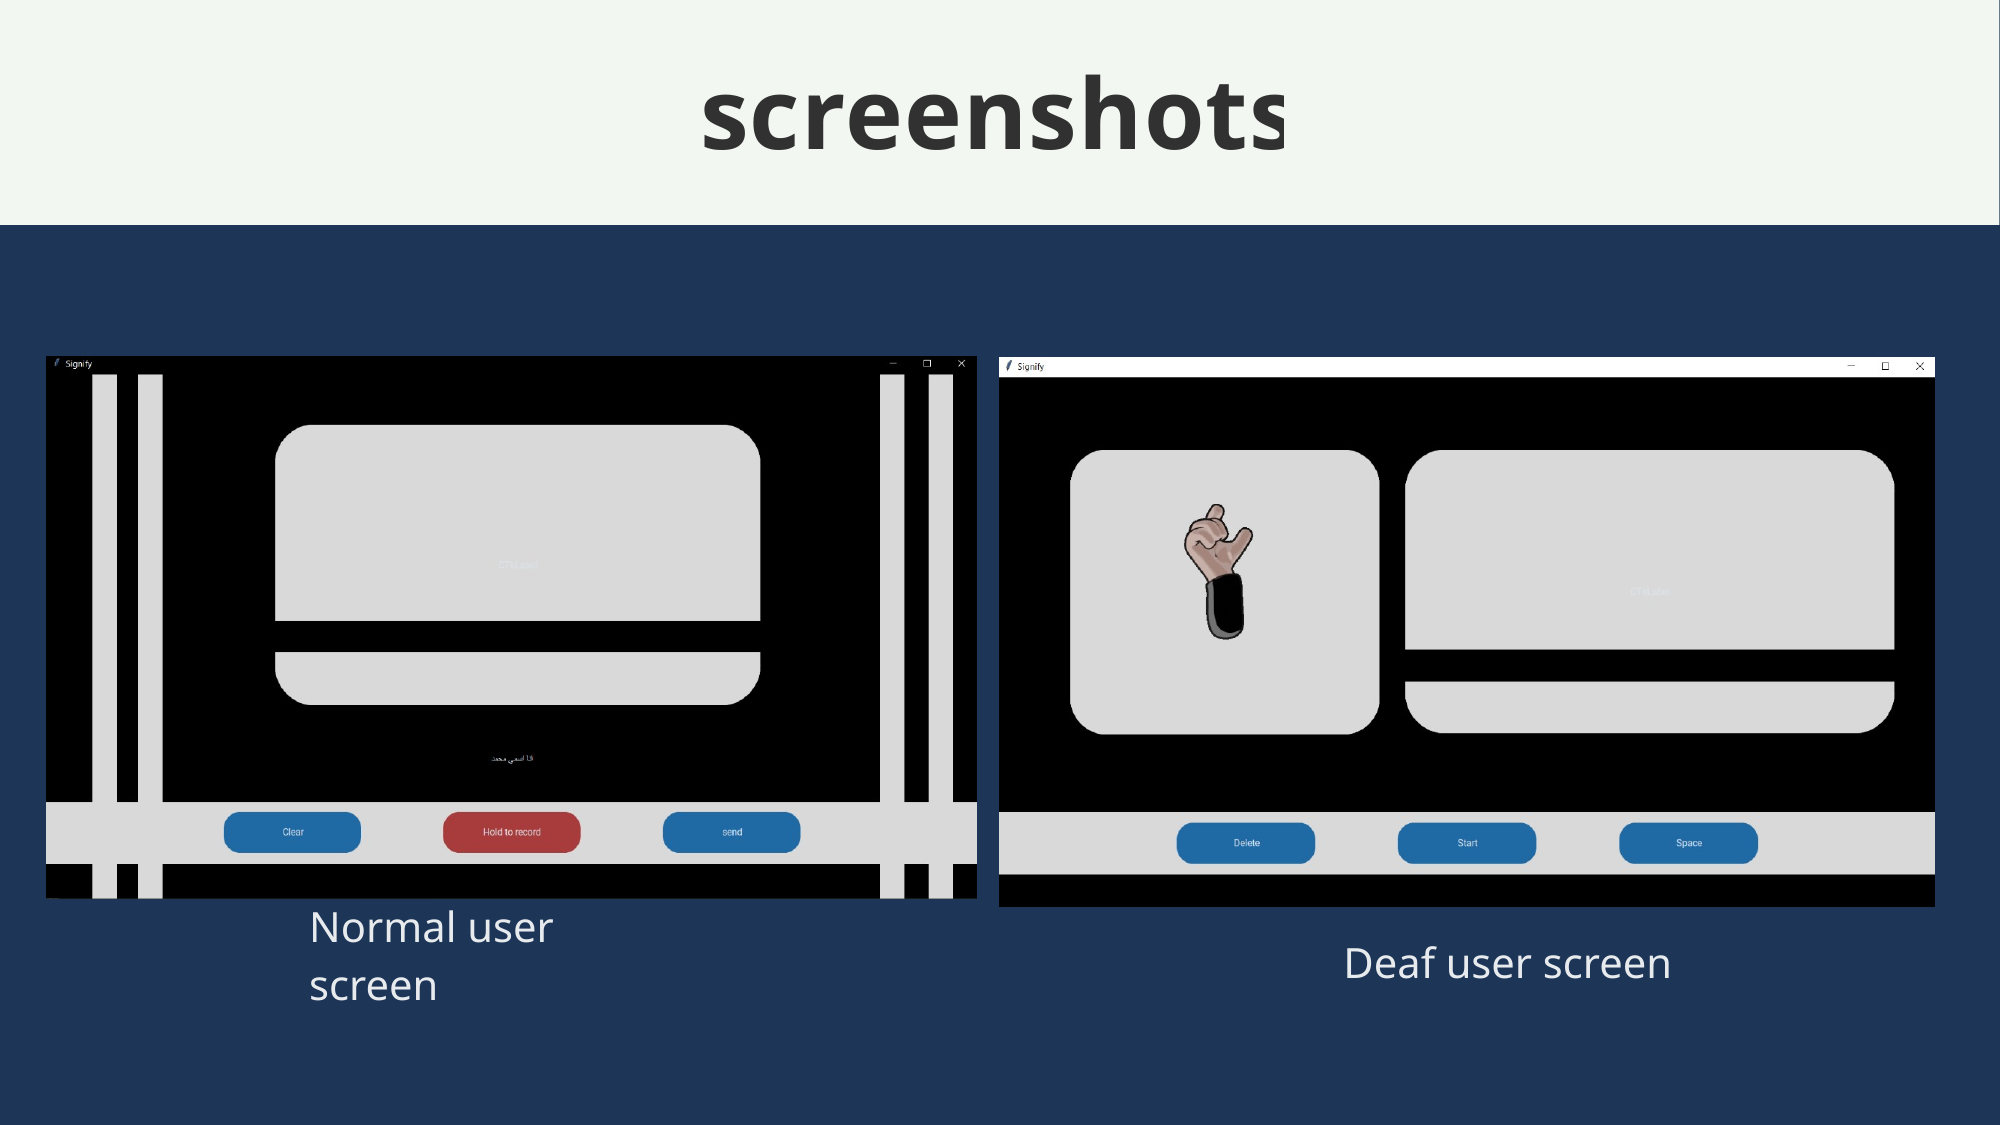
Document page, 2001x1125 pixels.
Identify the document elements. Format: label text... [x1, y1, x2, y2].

picture [999, 357, 1935, 907]
text_box [0, 0, 2000, 225]
text_box screenshots [15, 73, 1984, 147]
text_box Deaf user screen [1343, 929, 1725, 987]
picture [46, 355, 977, 899]
text_box Normal user screen [309, 921, 691, 979]
